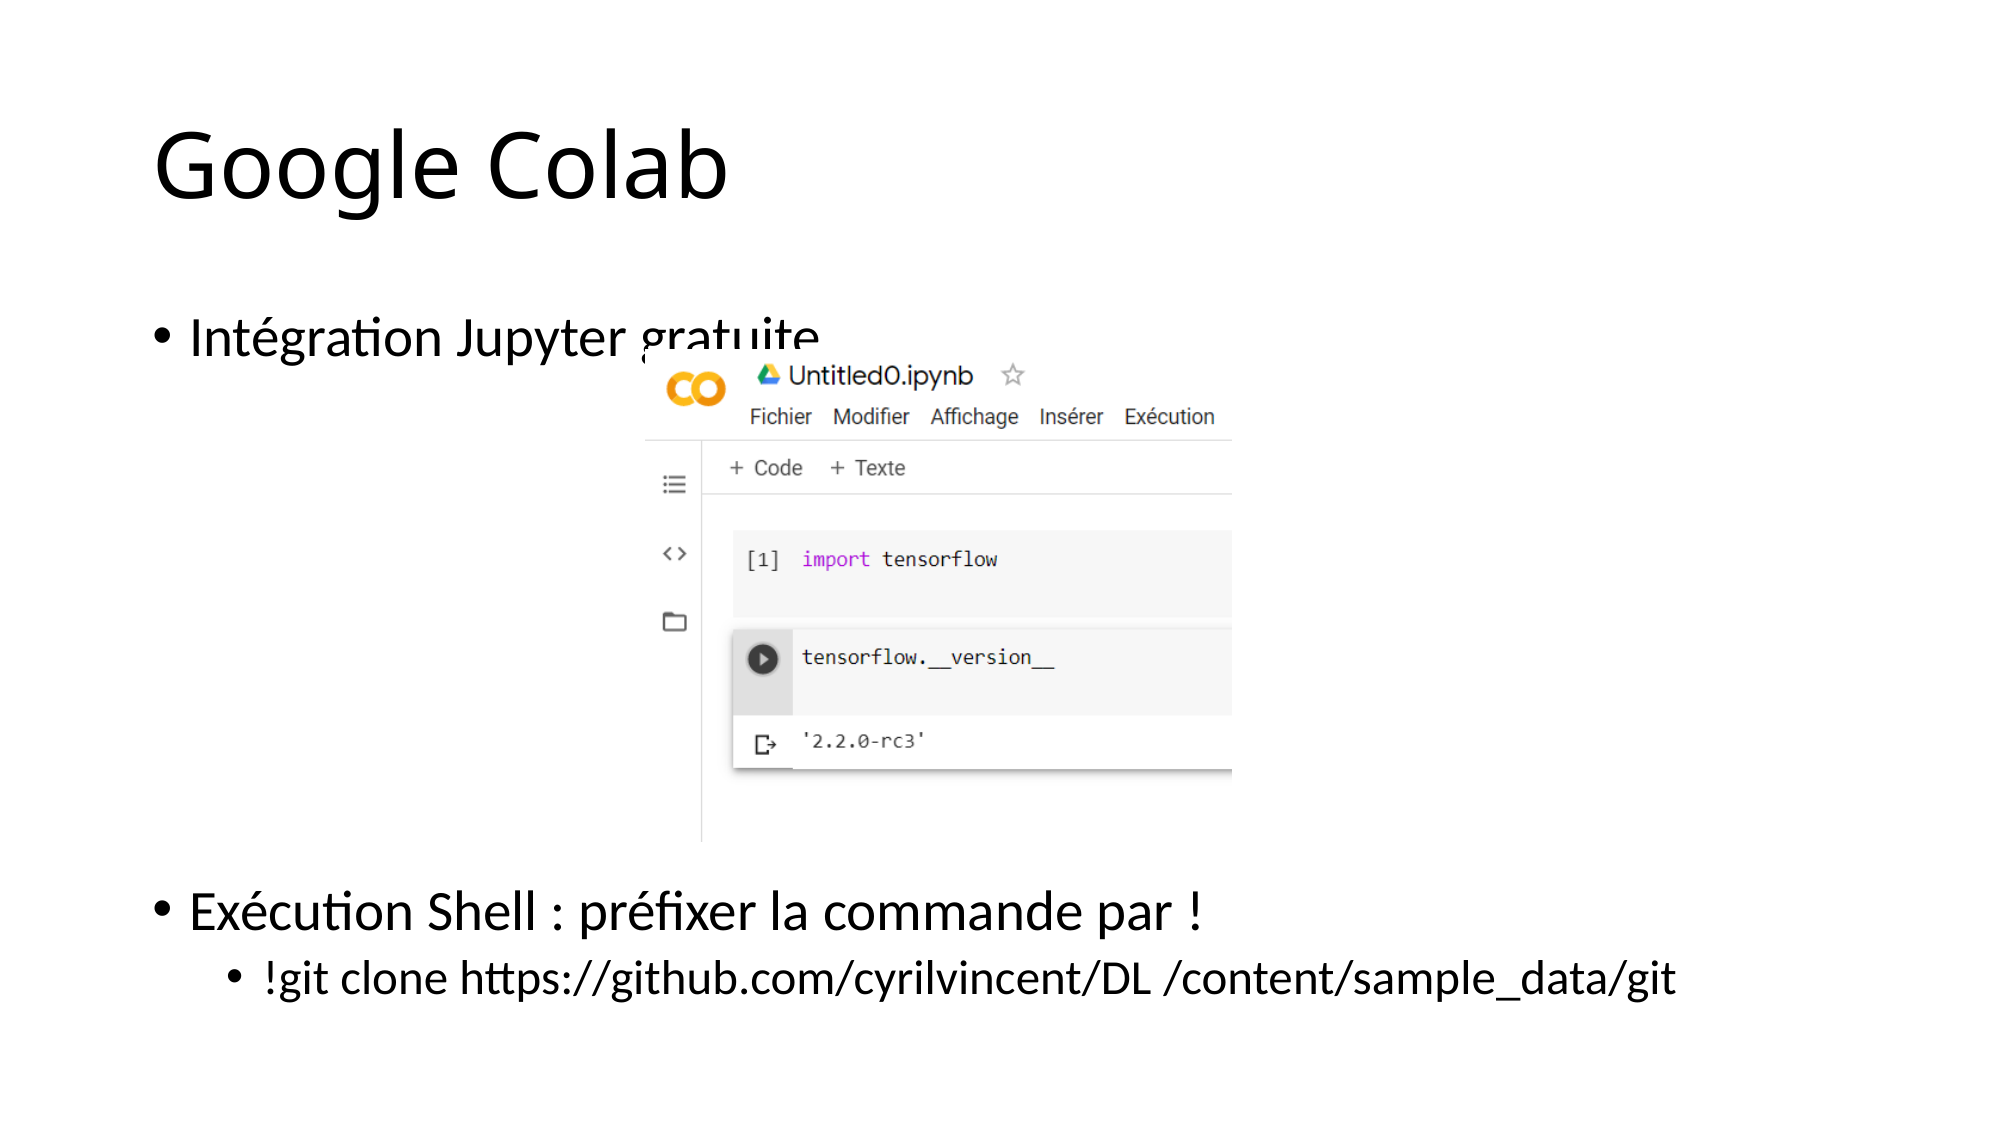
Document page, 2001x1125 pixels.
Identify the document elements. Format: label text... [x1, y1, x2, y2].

title Google Colab [137, 59, 1863, 278]
picture [645, 349, 1232, 842]
list Intégration Jupyter gratuite Exécution Shell : préfixer la commande par ! !git clone https://github.com/cyrilvincent/DL /content/sample_data/git [137, 299, 1863, 1014]
